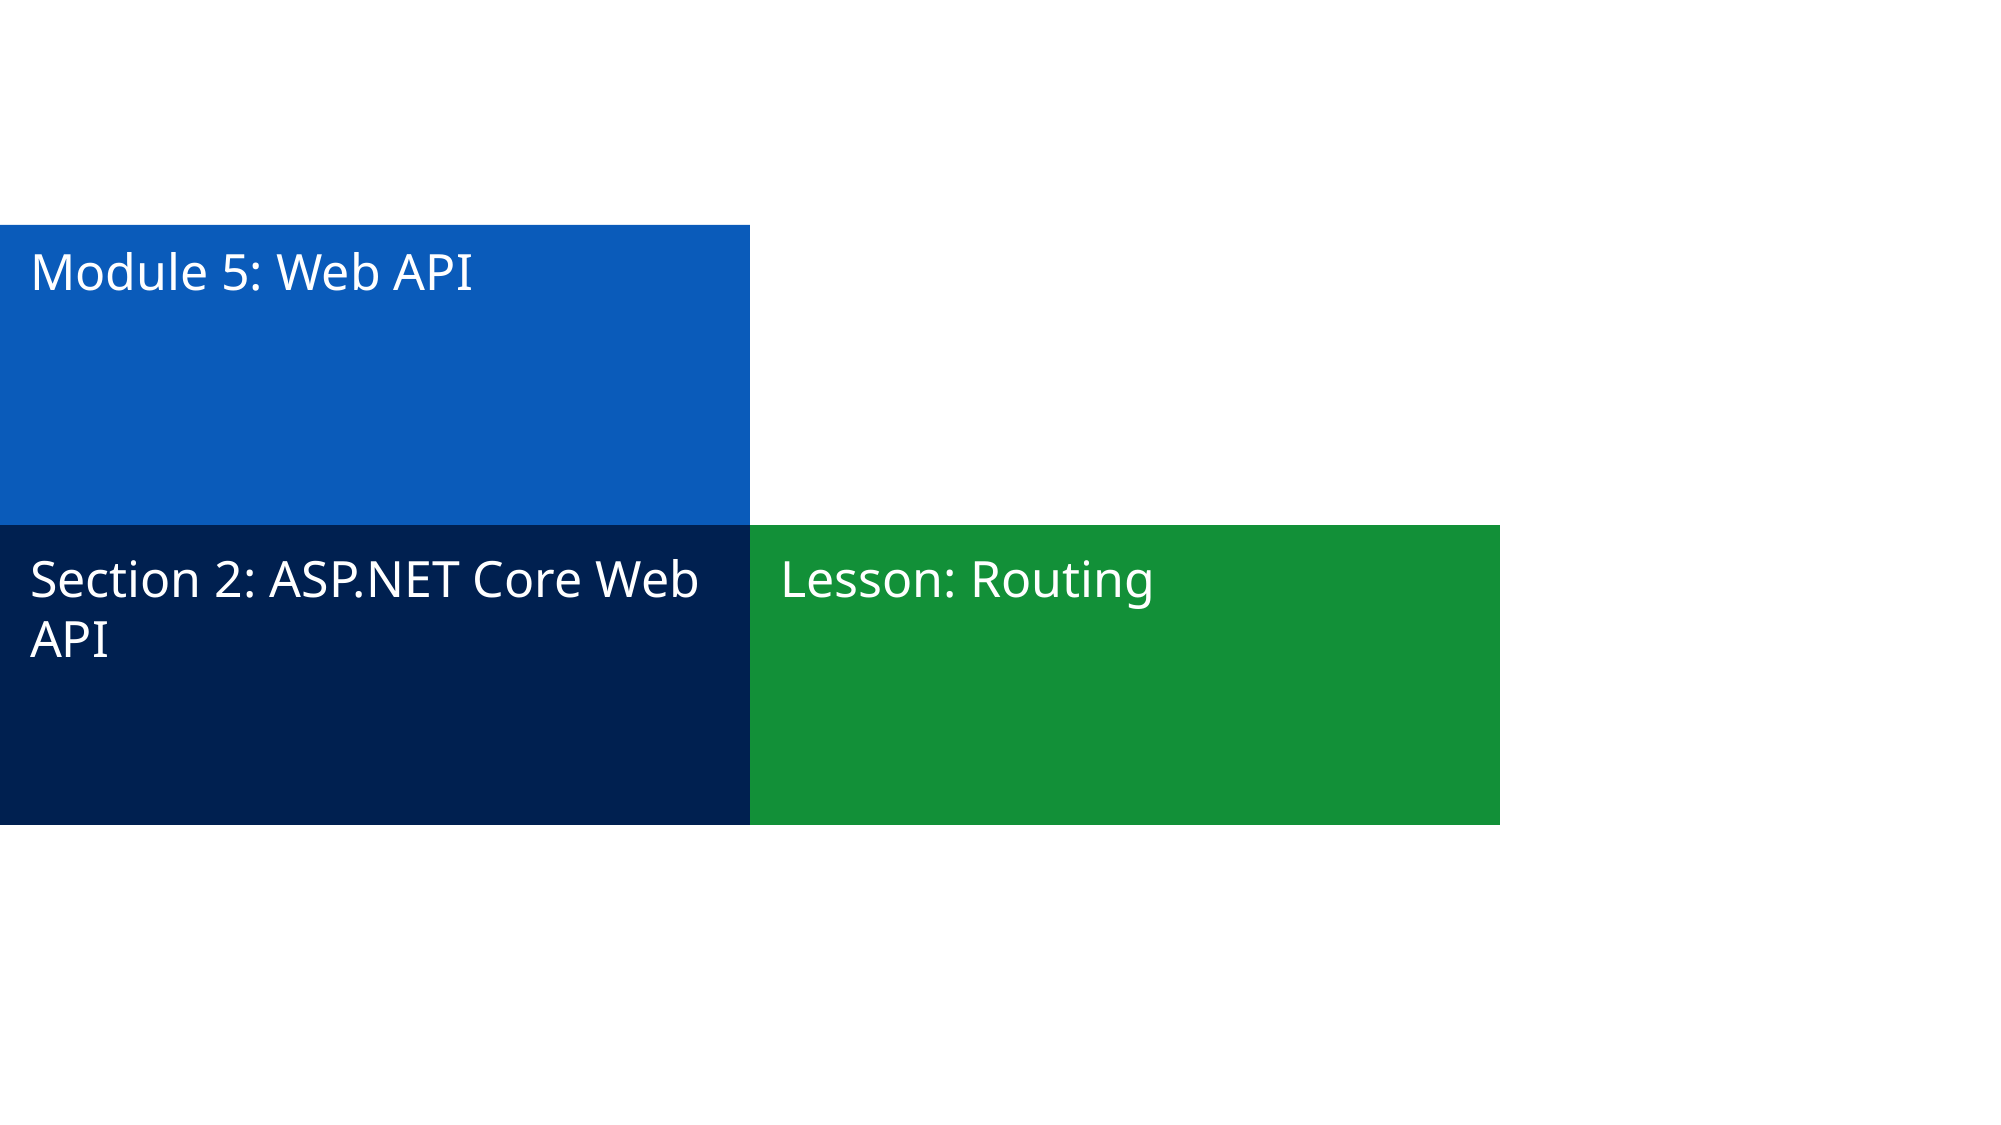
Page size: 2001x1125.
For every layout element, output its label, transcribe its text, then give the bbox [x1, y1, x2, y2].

list Lesson: Routing [750, 525, 1500, 825]
list Section 2: ASP.NET Core Web API [0, 525, 750, 825]
title Module 5: Web API [0, 224, 750, 525]
